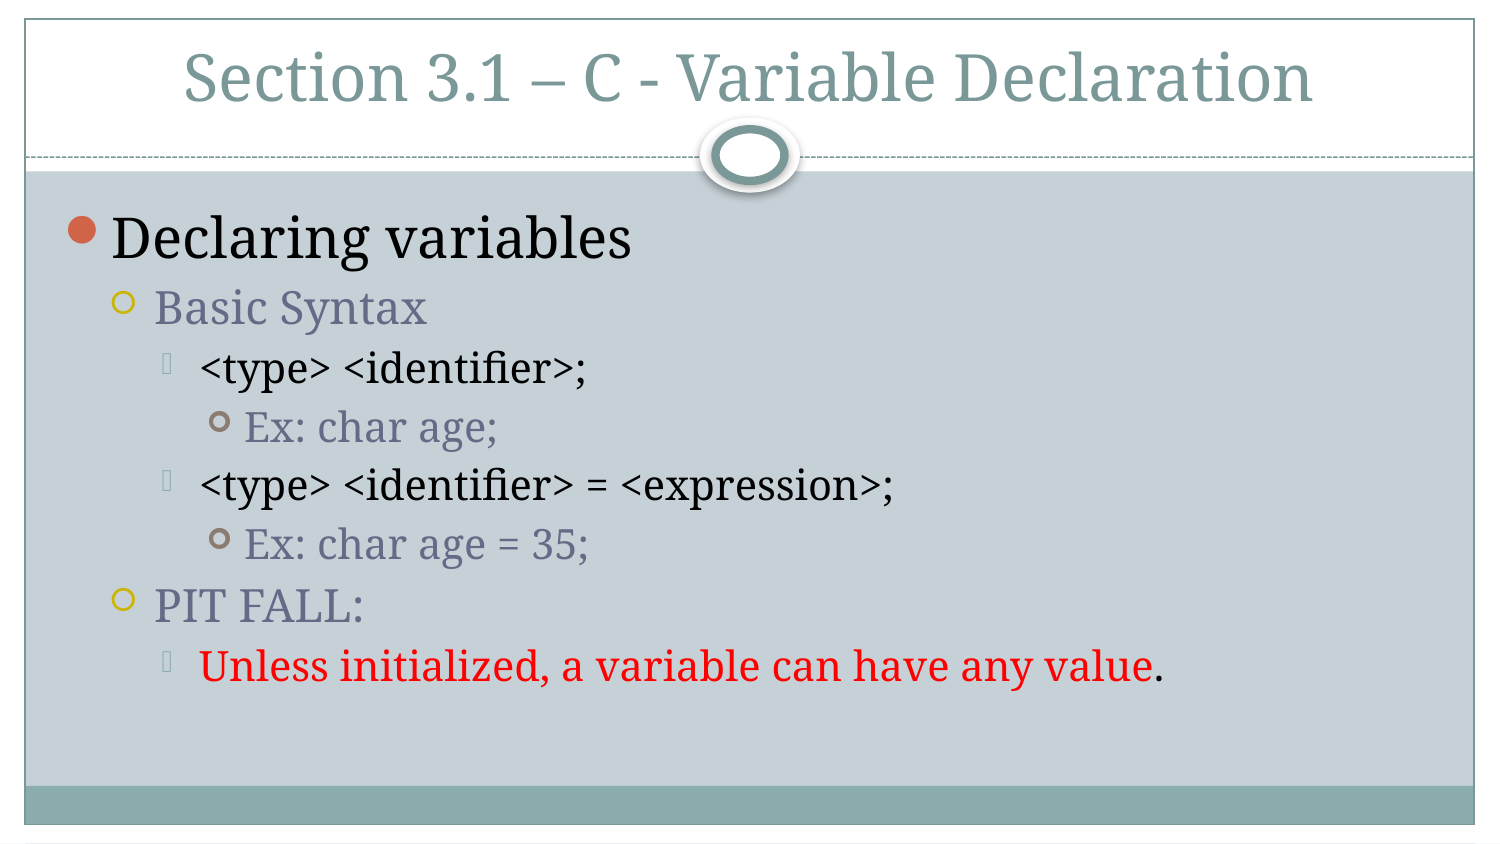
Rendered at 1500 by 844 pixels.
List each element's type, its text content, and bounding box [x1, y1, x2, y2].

list Declaring variables Basic Syntax <type> <identifier>; Ex: char age; <type> <identifier> = <expression>; Ex: char age = 35; PIT FALL: Unless initialized, a variable can have any value. [49, 194, 1445, 751]
title Section 3.1 – C - Variable Declaration [49, 28, 1450, 122]
